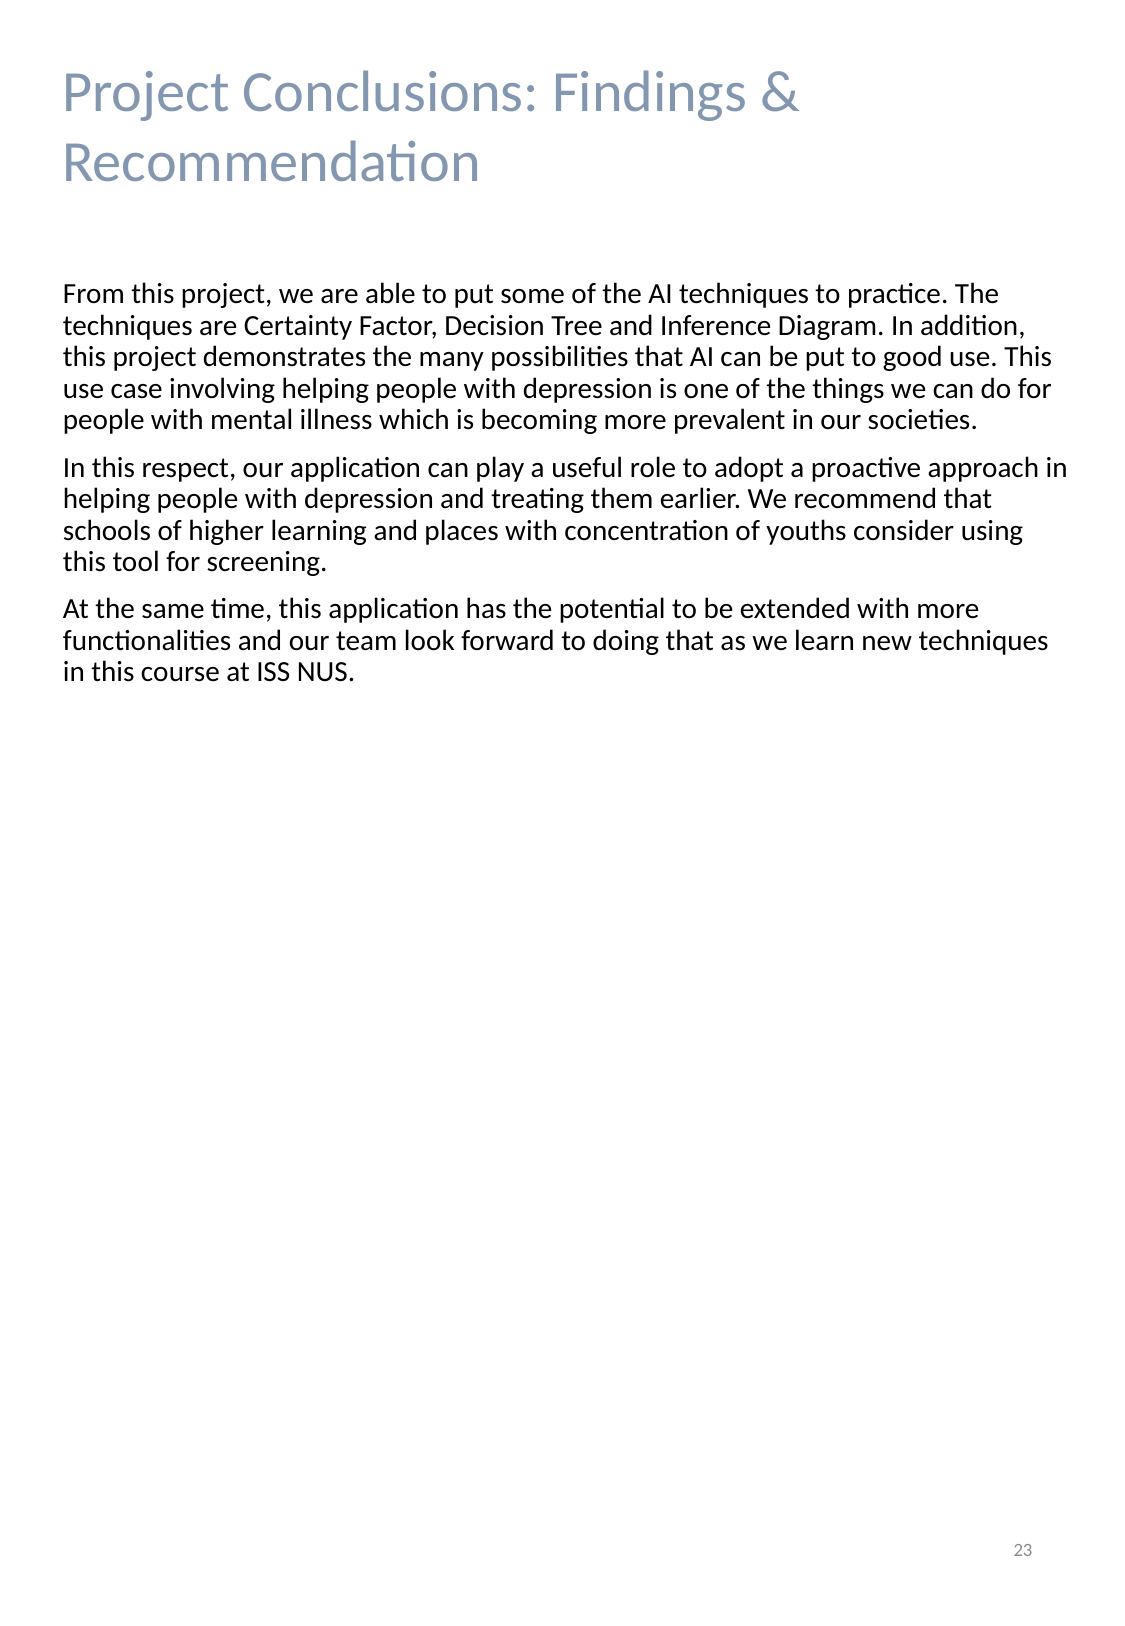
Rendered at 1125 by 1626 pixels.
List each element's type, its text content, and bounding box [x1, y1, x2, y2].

slide_number 23 [794, 1506, 1048, 1593]
text_box From this project, we are able to put some of the AI techniques to practice. The techniques are Certainty Factor, Decision Tree and Inference Diagram. In addition, this project demonstrates the many possibilities that AI can be put to good use. This use case involving helping people with depression is one of the things we can do for people with mental illness which is becoming more prevalent in our societies. In this respect, our application can play a useful role to adopt a proactive approach in helping people with depression and treating them earlier. We recommend that schools of higher learning and places with concentration of youths consider using this tool for screening. At the same time, this application has the potential to be extended with more functionalities and our team look forward to doing that as we learn new techniques in this course at ISS NUS. [47, 271, 1087, 705]
text_box Project Conclusions: Findings & Recommendation [47, 46, 1001, 201]
